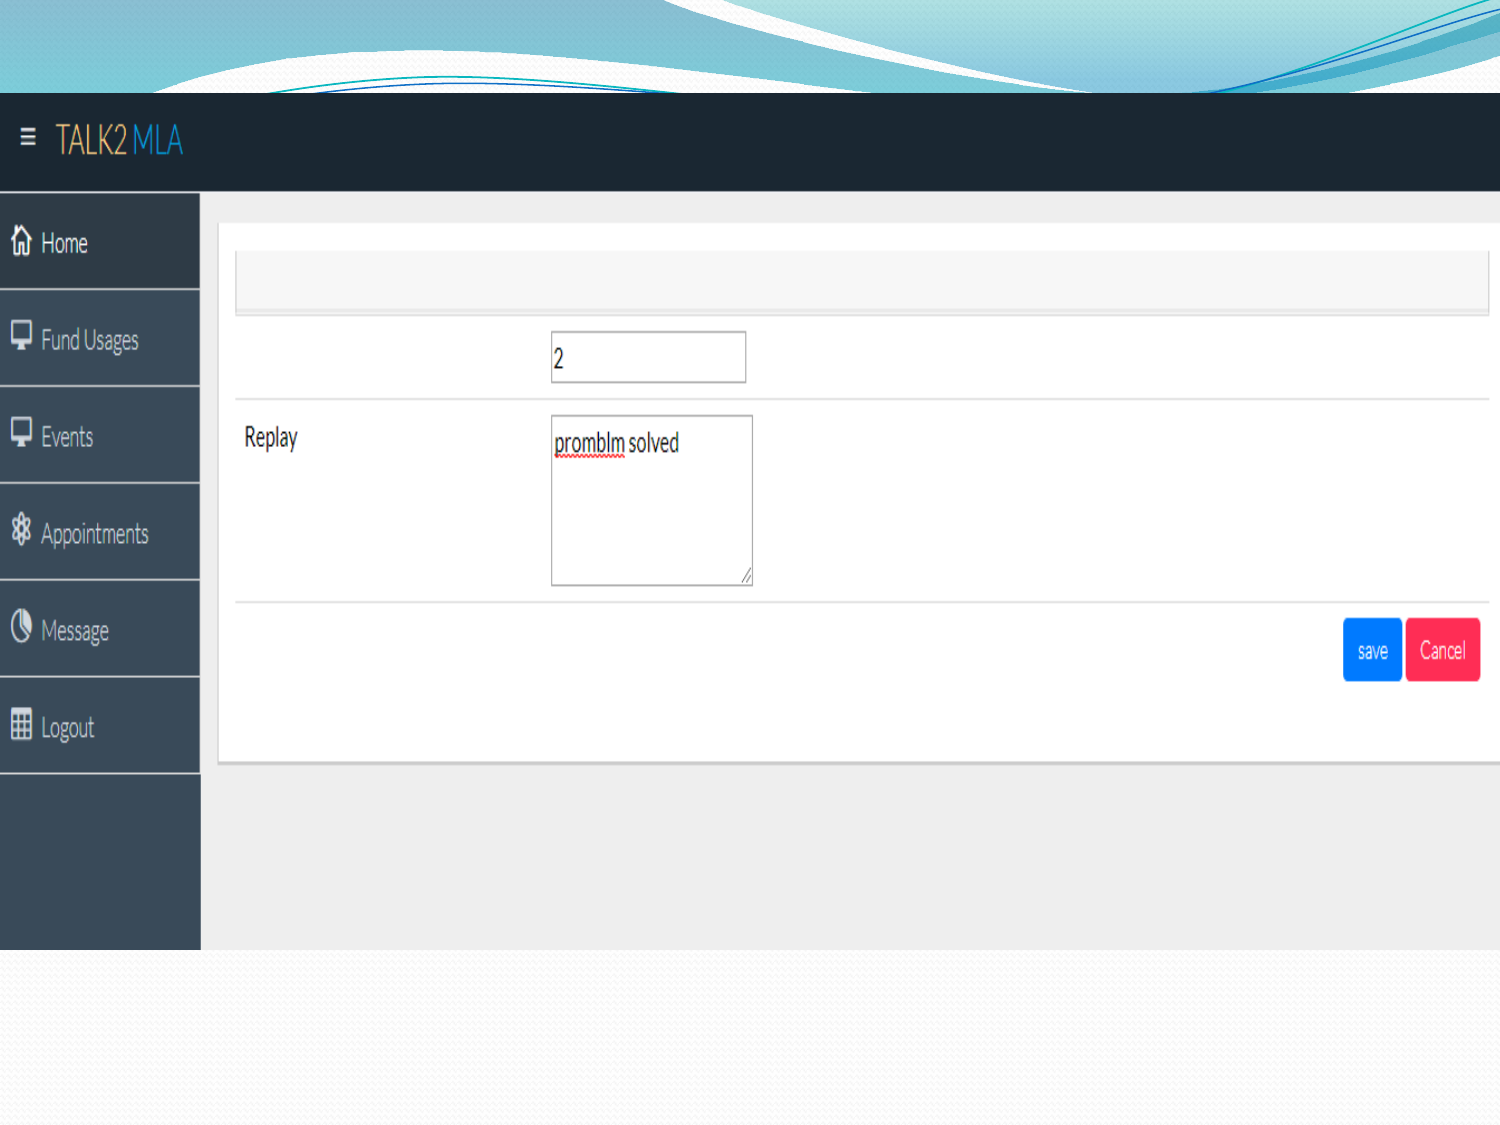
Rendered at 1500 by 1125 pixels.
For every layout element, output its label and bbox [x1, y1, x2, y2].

picture [0, 93, 1500, 950]
